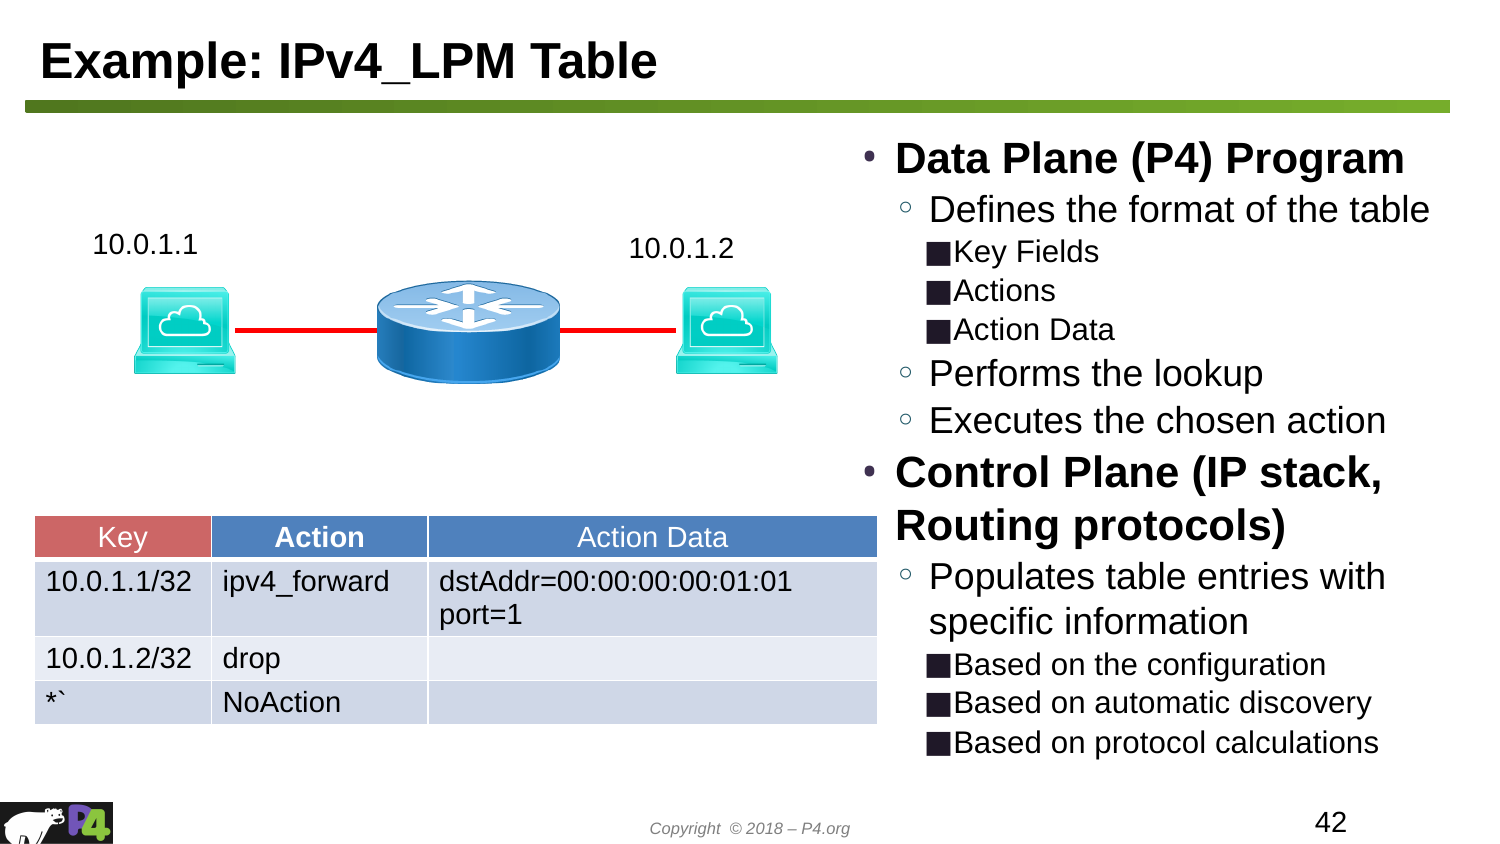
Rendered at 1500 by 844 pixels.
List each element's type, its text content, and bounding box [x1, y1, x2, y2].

table_header Action [212, 516, 427, 557]
table_cell [429, 681, 877, 724]
table_cell dstAddr=00:00:00:00:01:01 port=1 [429, 562, 877, 636]
slide_number 42 [1299, 808, 1475, 835]
list Data Plane (P4) Program Defines the format of the table Key Fields Actions Action Data Performs the lookup Executes the chosen action Control Plane (IP stack, Routing protocols) Populates table entries with specific information Based on the configuration Based on automatic discovery Based on protocol calculations [846, 121, 1450, 797]
table_cell ipv4_forward [212, 562, 427, 636]
table_cell drop [212, 637, 427, 680]
table_cell [429, 637, 877, 680]
table_header Action Data [429, 516, 877, 557]
title Example: IPv4_LPM Table [24, 20, 1450, 100]
table_cell *` [35, 681, 211, 724]
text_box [77, 217, 847, 384]
picture [0, 802, 113, 844]
table_cell 10.0.1.1/32 [35, 562, 211, 636]
table_cell 10.0.1.2/32 [35, 637, 211, 680]
table_cell NoAction [212, 681, 427, 724]
table_header Key [35, 516, 211, 557]
